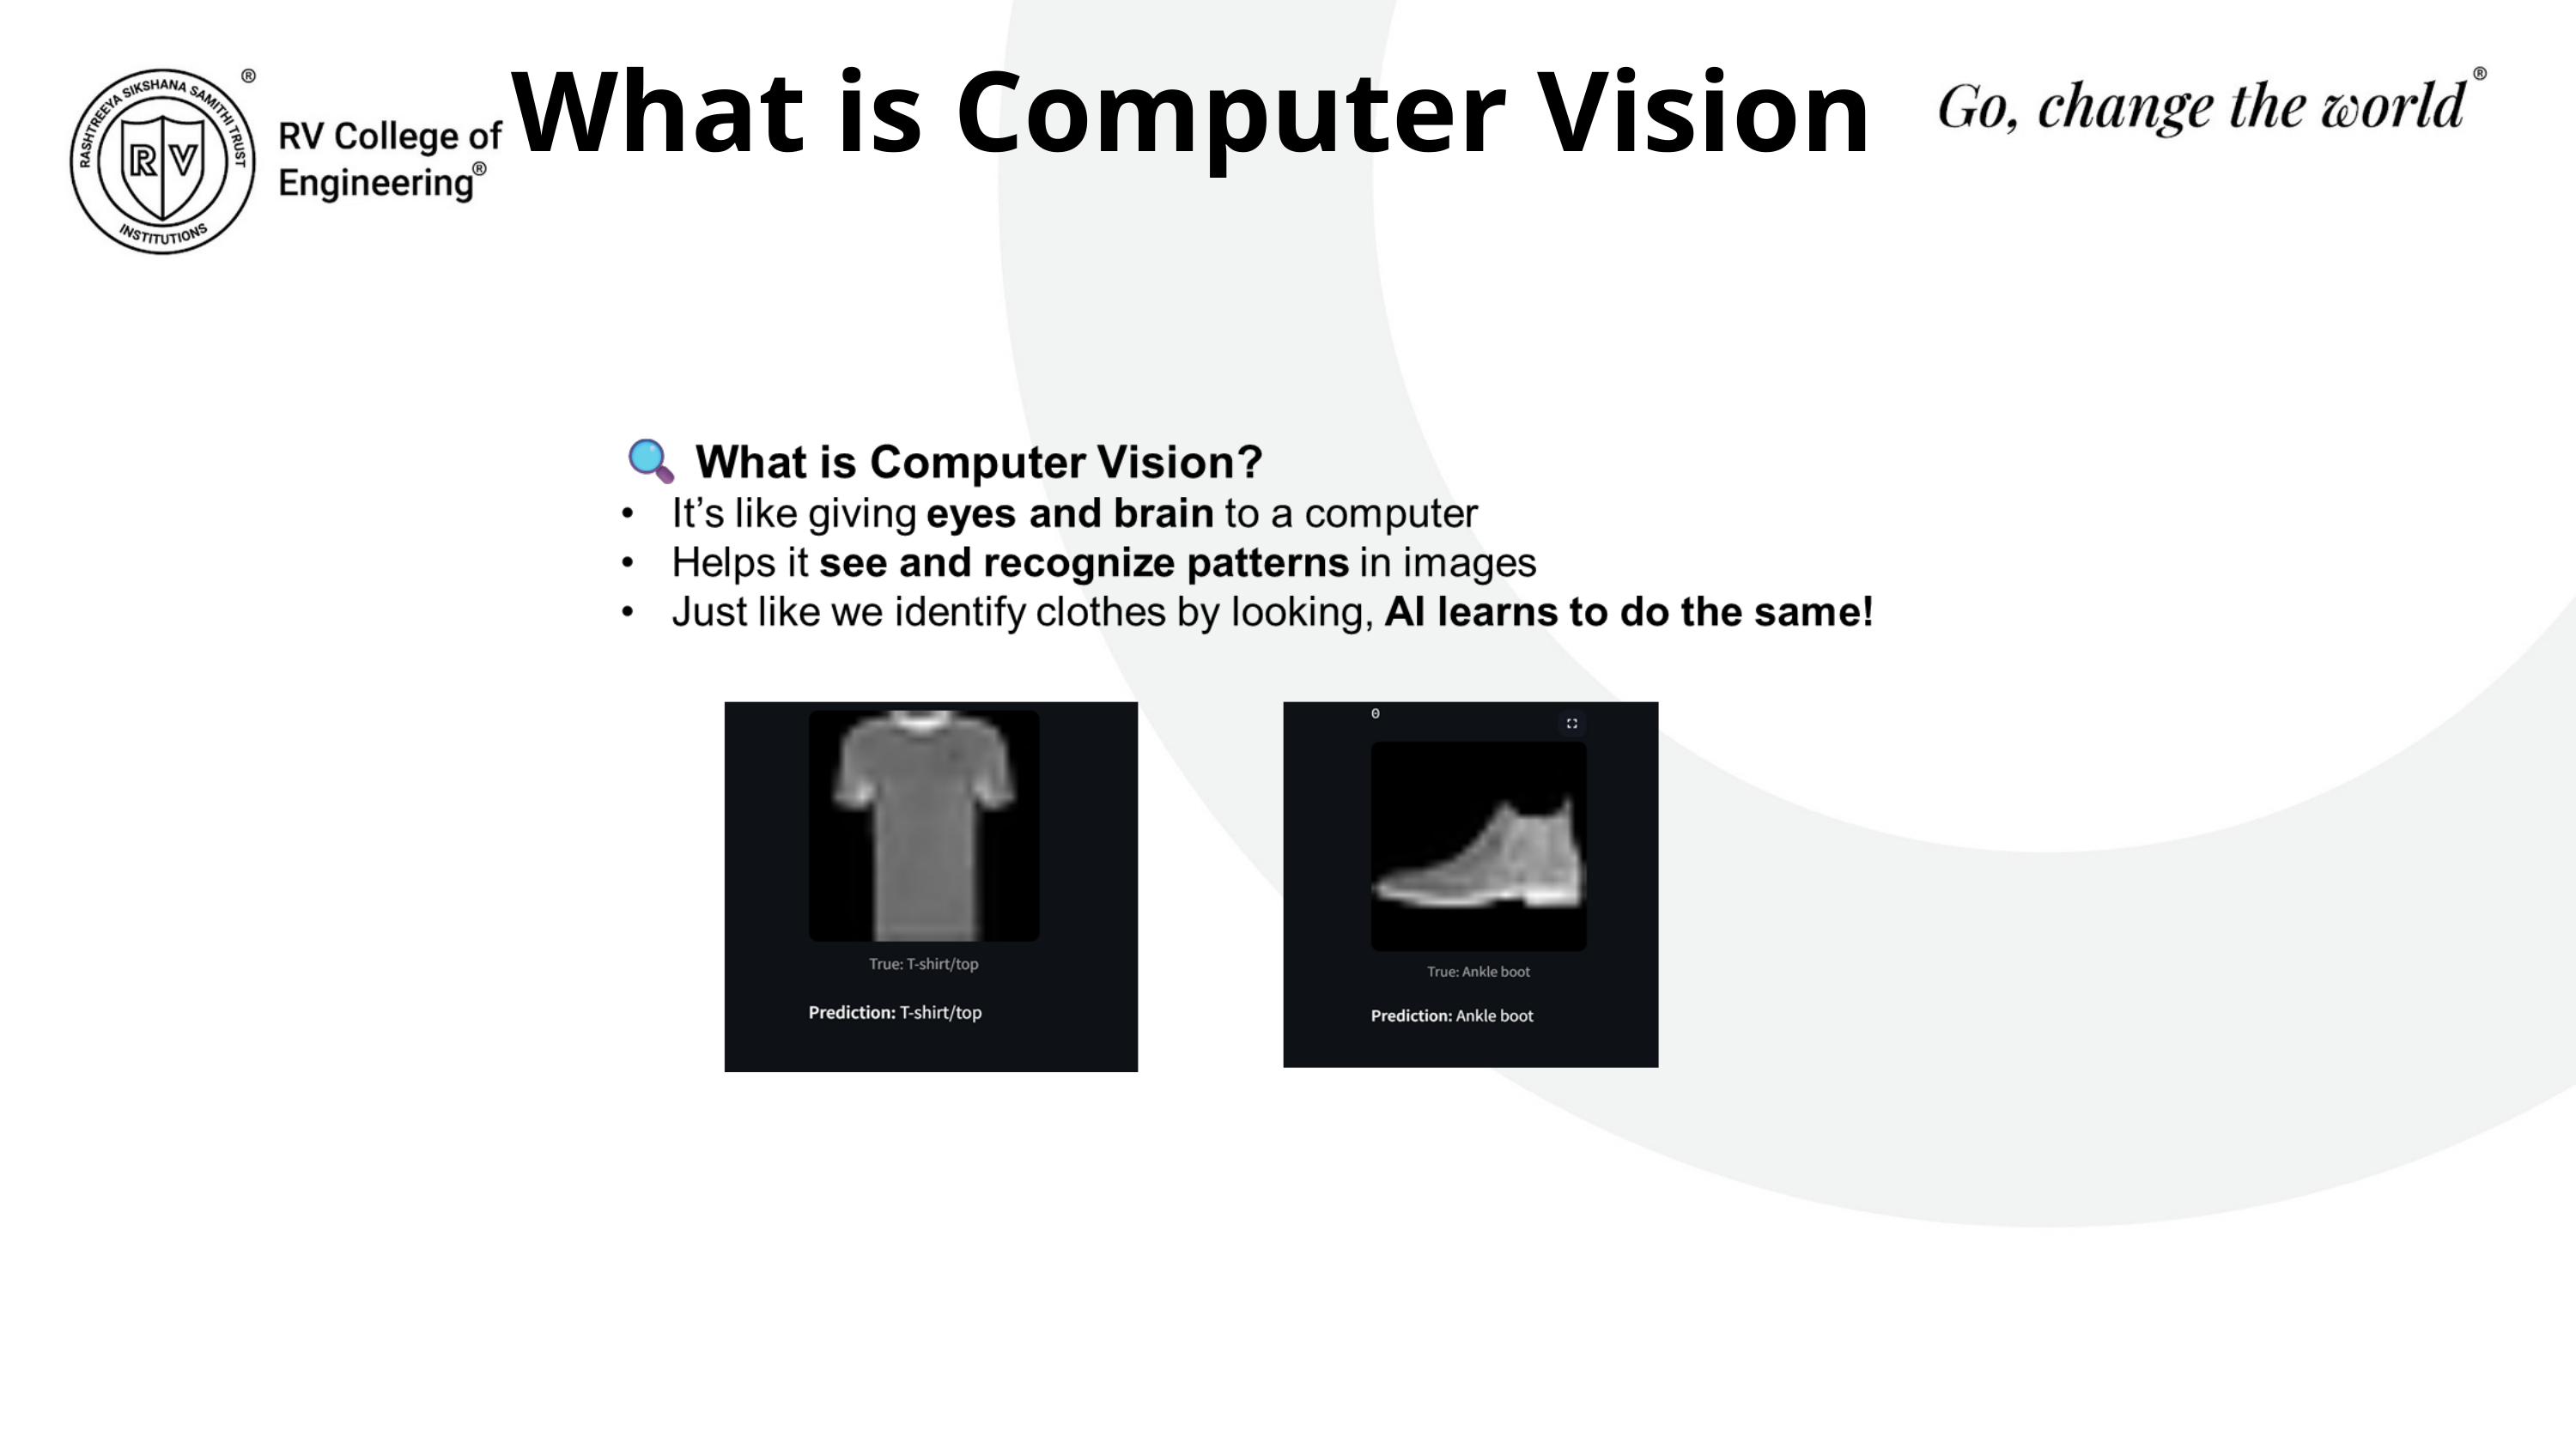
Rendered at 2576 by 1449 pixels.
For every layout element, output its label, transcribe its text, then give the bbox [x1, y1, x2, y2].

text_box [592, 377, 1984, 1072]
text_box What is Computer Vision [482, 18, 1905, 174]
text_box [0, 0, 2576, 1449]
